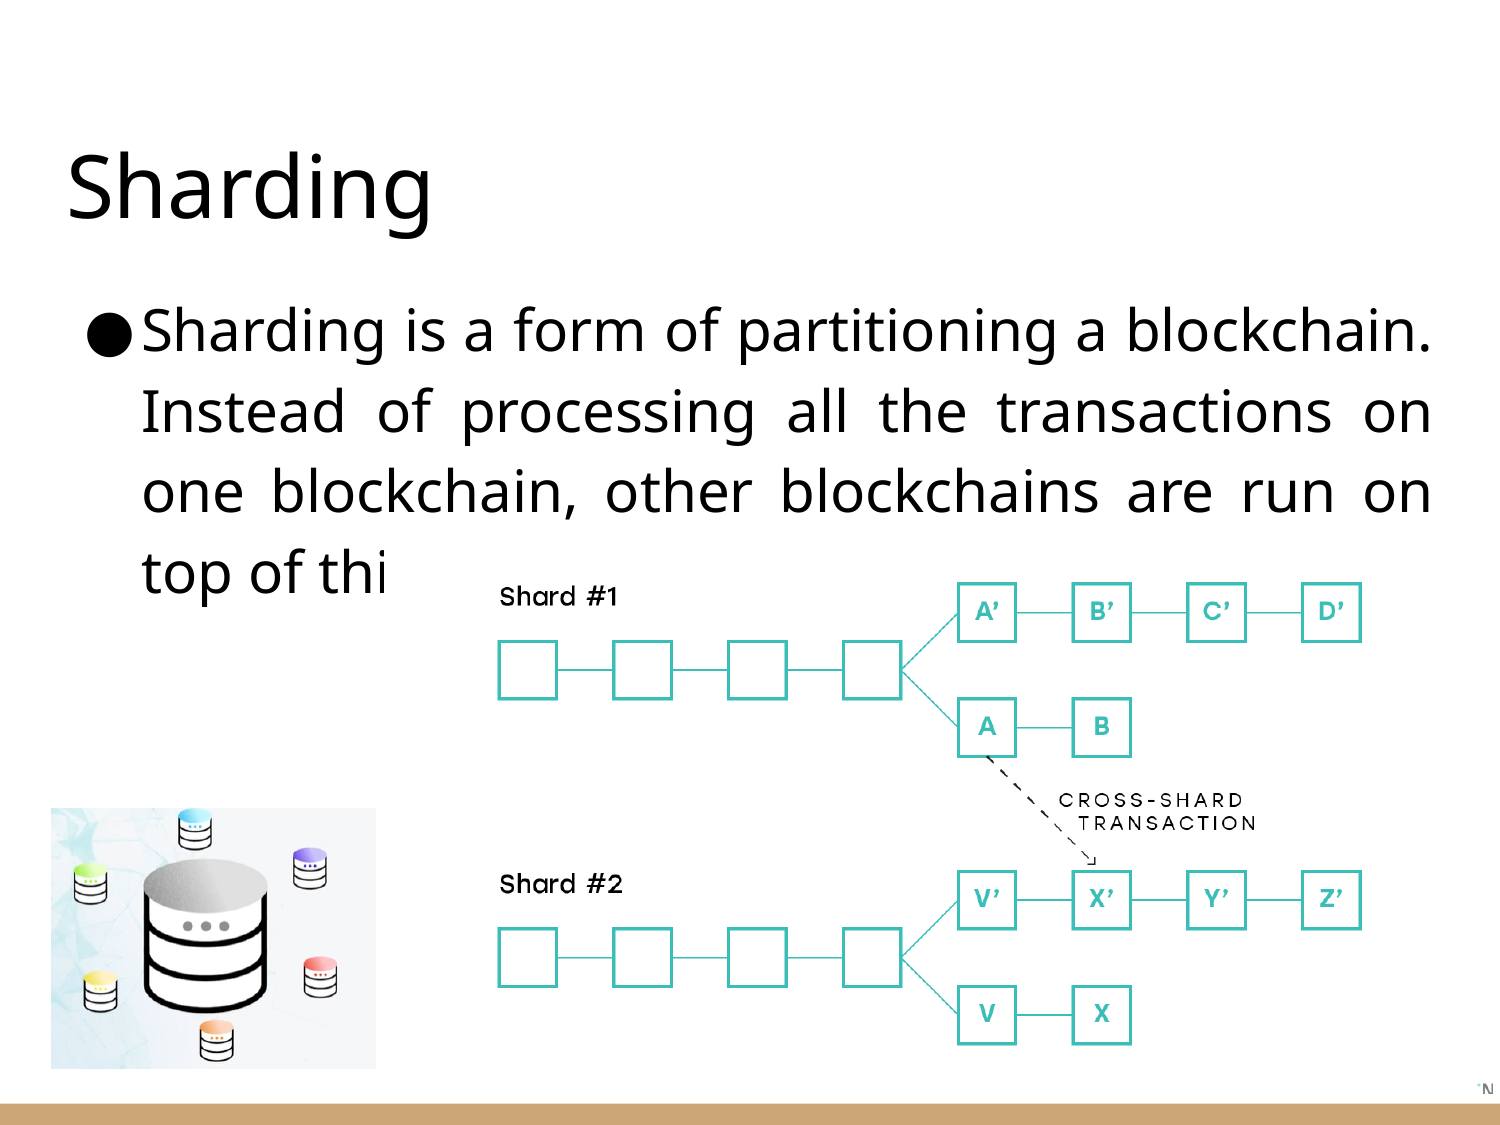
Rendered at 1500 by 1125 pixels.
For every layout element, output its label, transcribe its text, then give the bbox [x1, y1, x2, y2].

picture [50, 808, 376, 1070]
picture [384, 526, 1500, 1101]
list Sharding is a form of partitioning a blockchain. Instead of processing all the transactions on one blockchain, other blockchains are run on top of this blockchain [51, 267, 1449, 808]
title Sharding [51, 69, 1449, 251]
